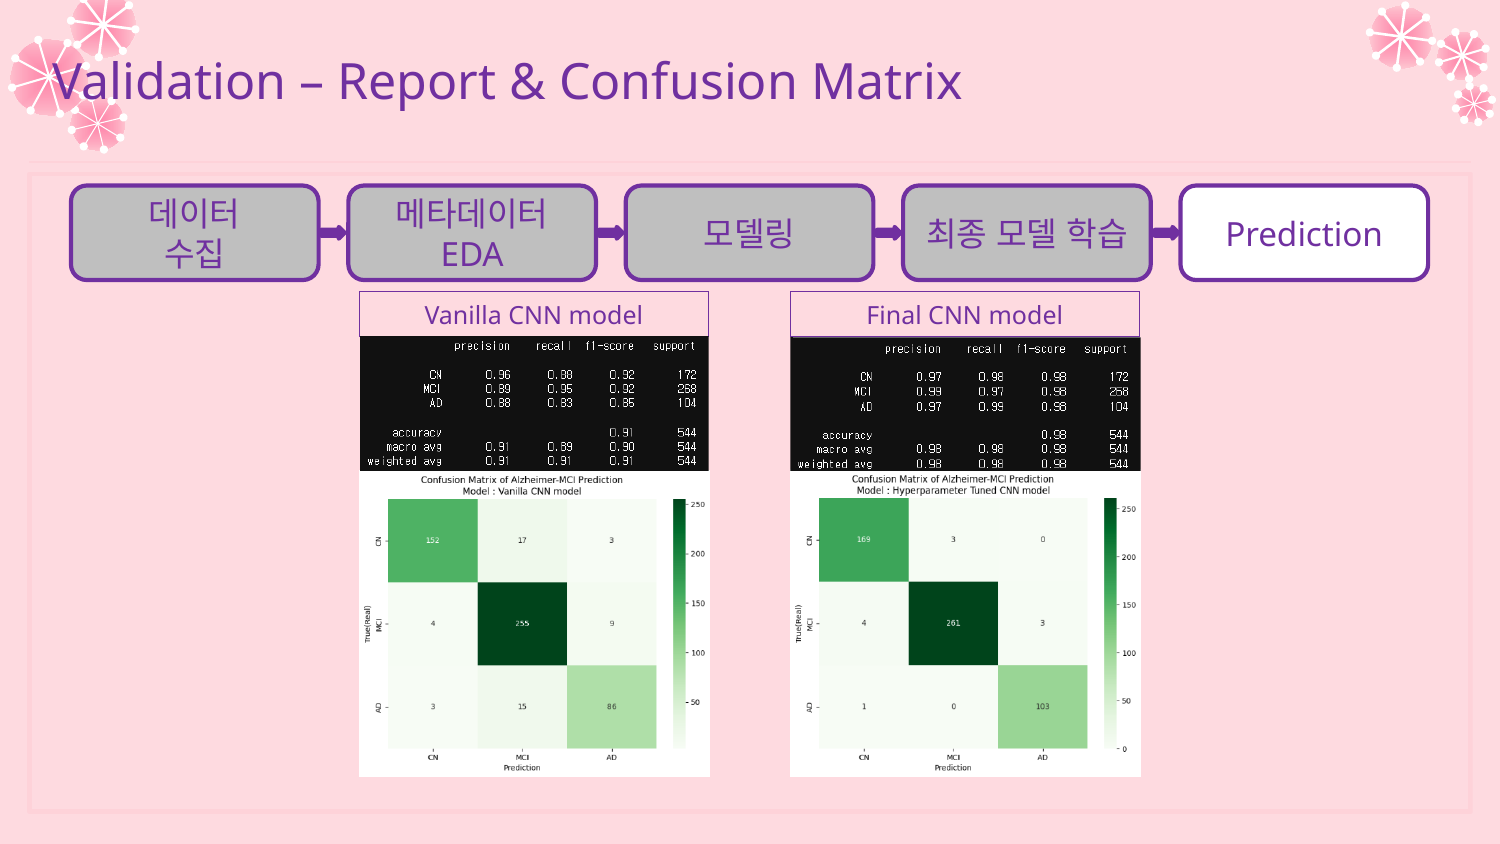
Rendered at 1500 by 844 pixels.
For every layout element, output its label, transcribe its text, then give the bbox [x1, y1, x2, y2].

picture [358, 335, 710, 778]
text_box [70, 185, 1429, 281]
text_box Vanilla CNN model [359, 291, 709, 335]
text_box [1369, 4, 1493, 123]
picture [789, 337, 1141, 777]
text_box Validation – Report & Confusion Matrix [37, 42, 978, 117]
text_box Final CNN model [790, 291, 1140, 336]
